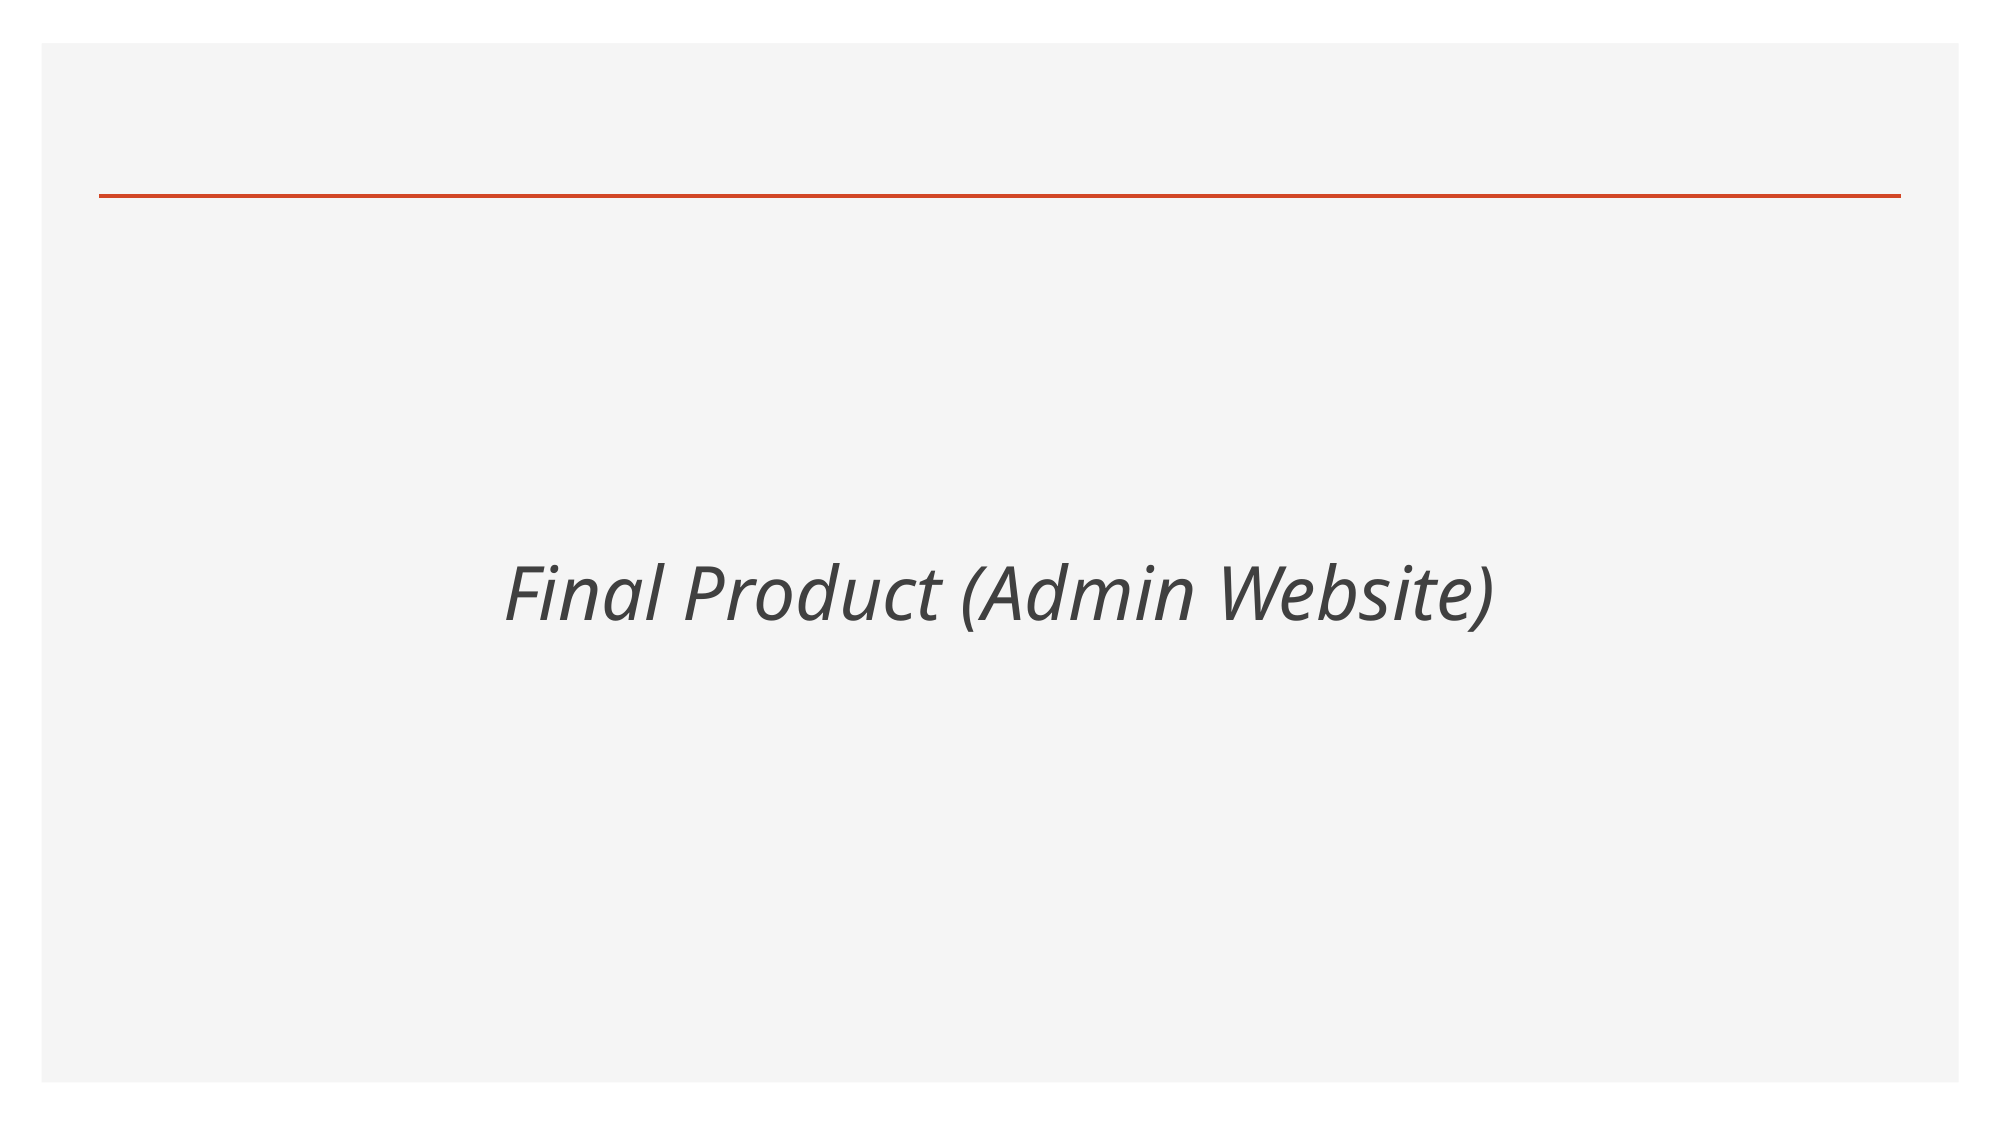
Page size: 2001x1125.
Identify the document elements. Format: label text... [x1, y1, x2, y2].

list Final Product (Admin Website) [88, 235, 1912, 1064]
